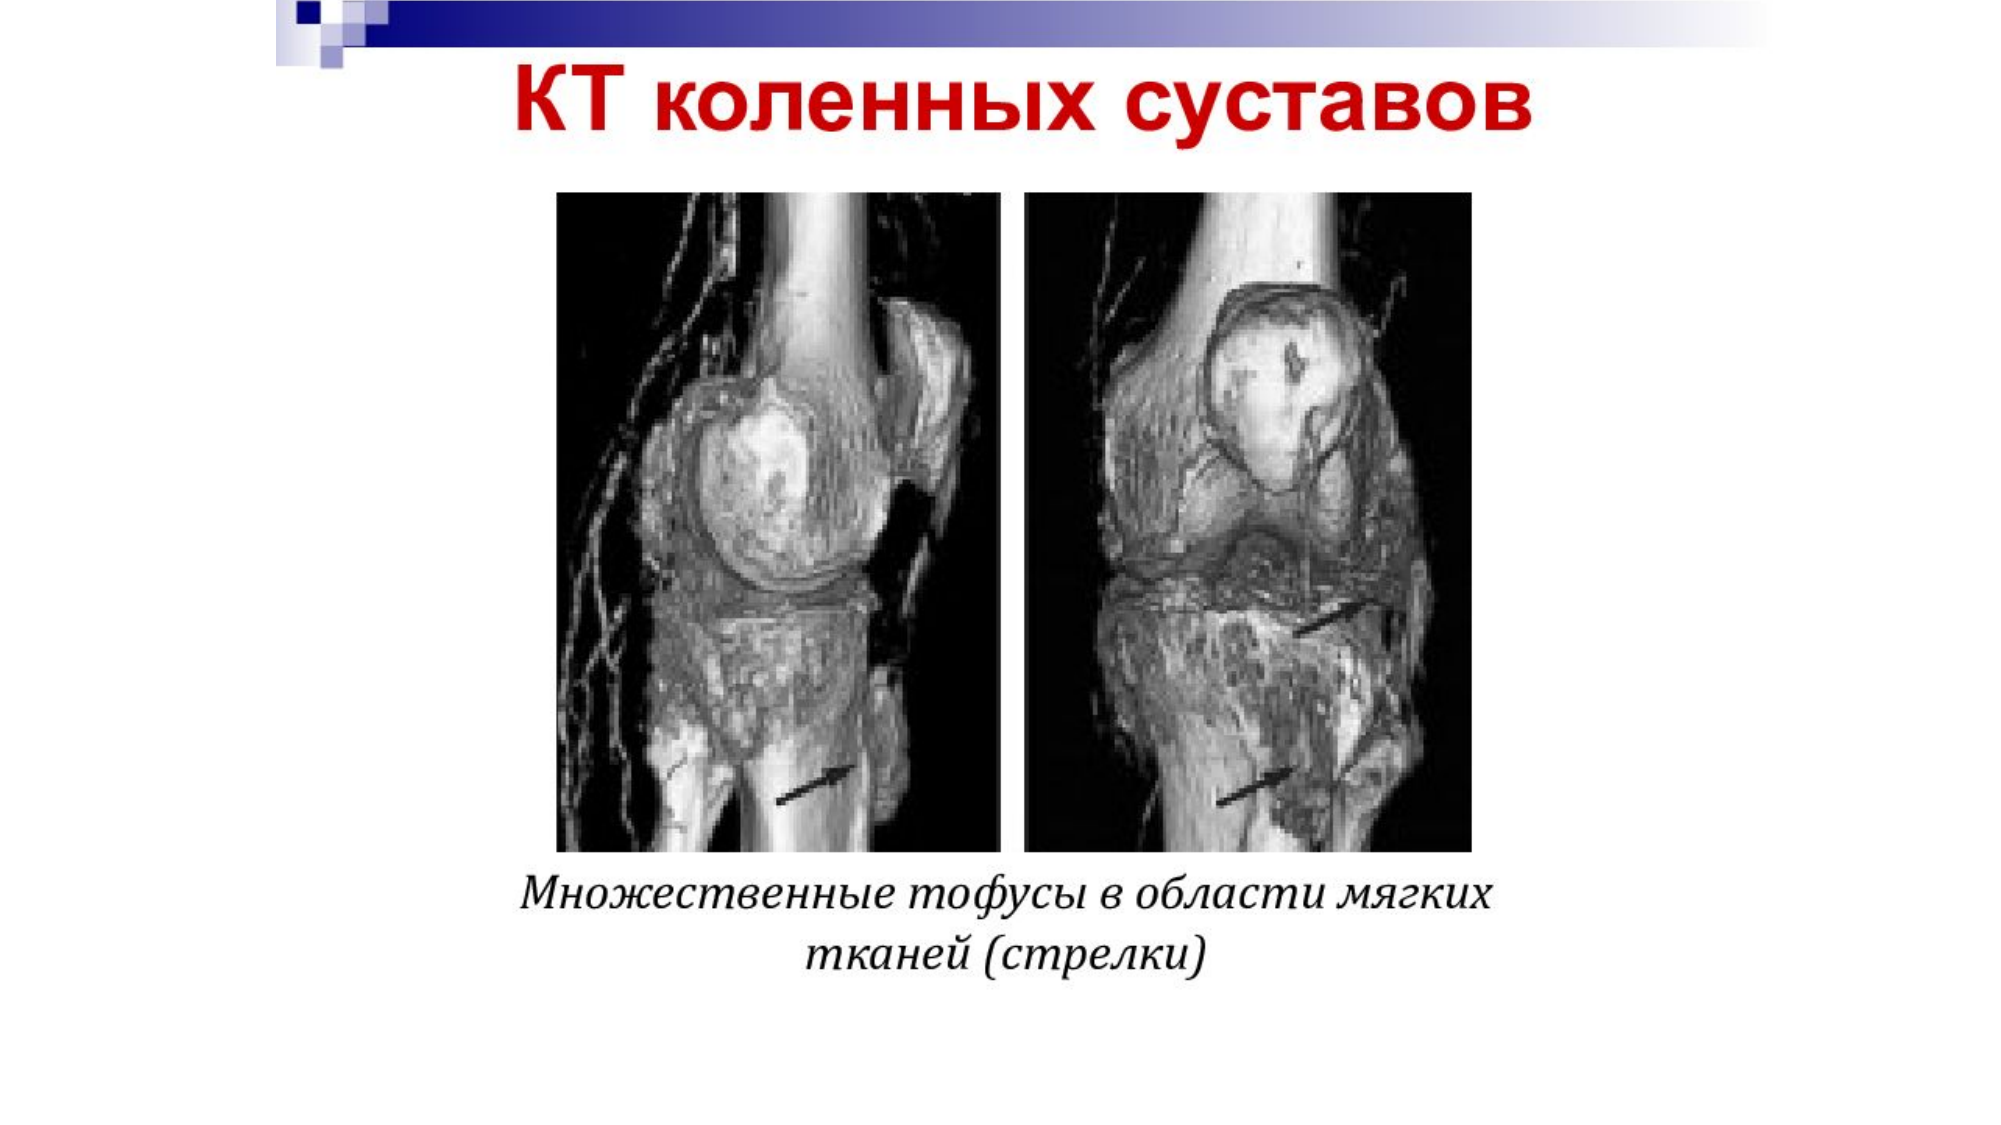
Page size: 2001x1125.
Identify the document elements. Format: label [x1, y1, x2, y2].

list [276, 0, 1773, 1102]
